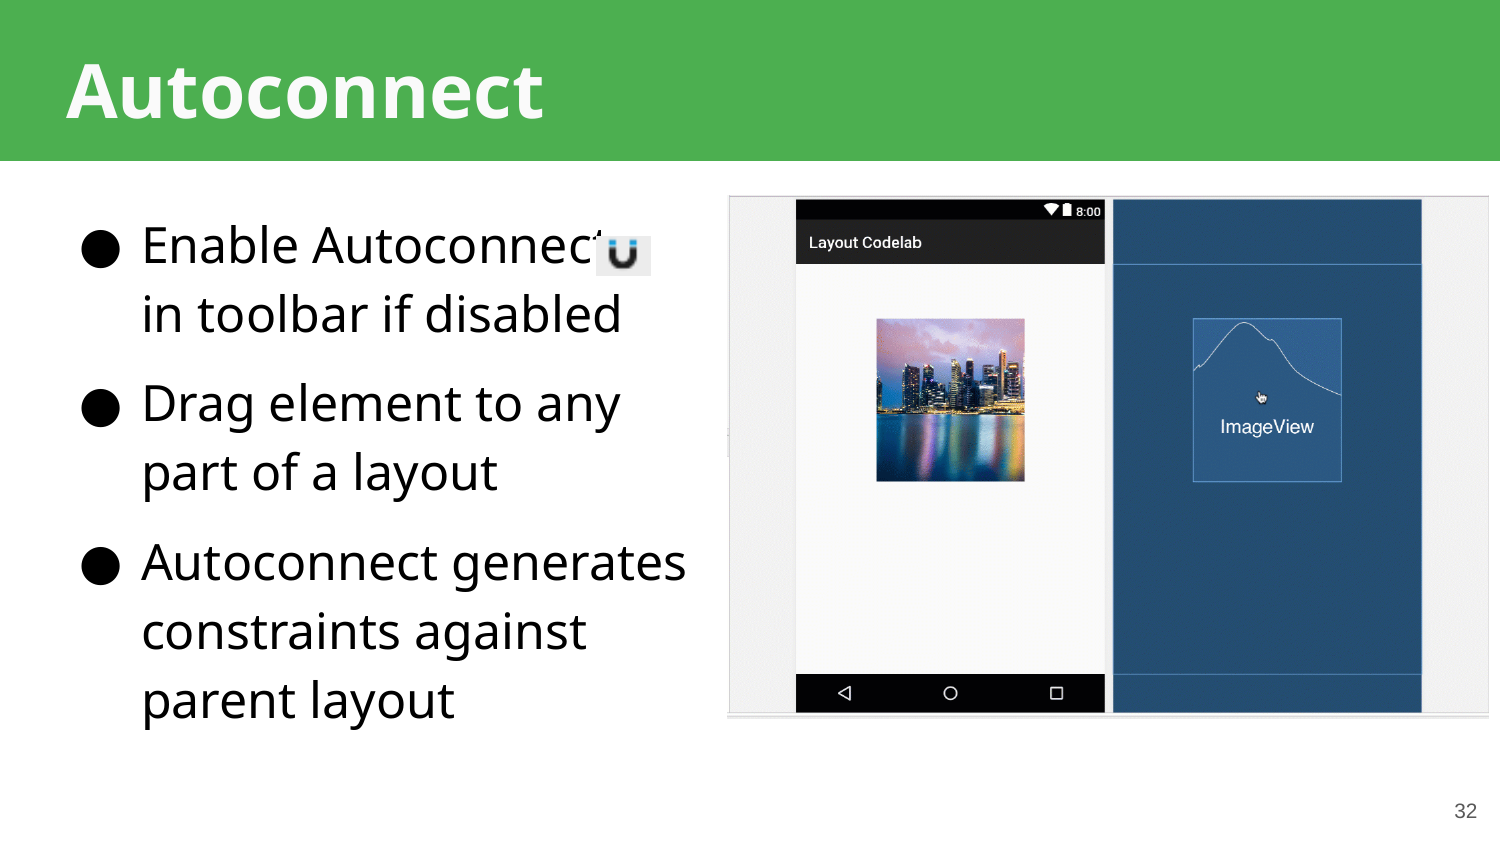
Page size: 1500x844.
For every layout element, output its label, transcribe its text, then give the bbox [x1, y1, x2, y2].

slide_number 32 [1402, 777, 1493, 842]
picture [596, 236, 652, 276]
list Enable Autoconnect in toolbar if disabled Drag element to any part of a layout Autoconnect generates constraints against parent layout [51, 189, 728, 768]
picture [727, 195, 1489, 719]
title Autoconnect [51, 28, 1449, 122]
